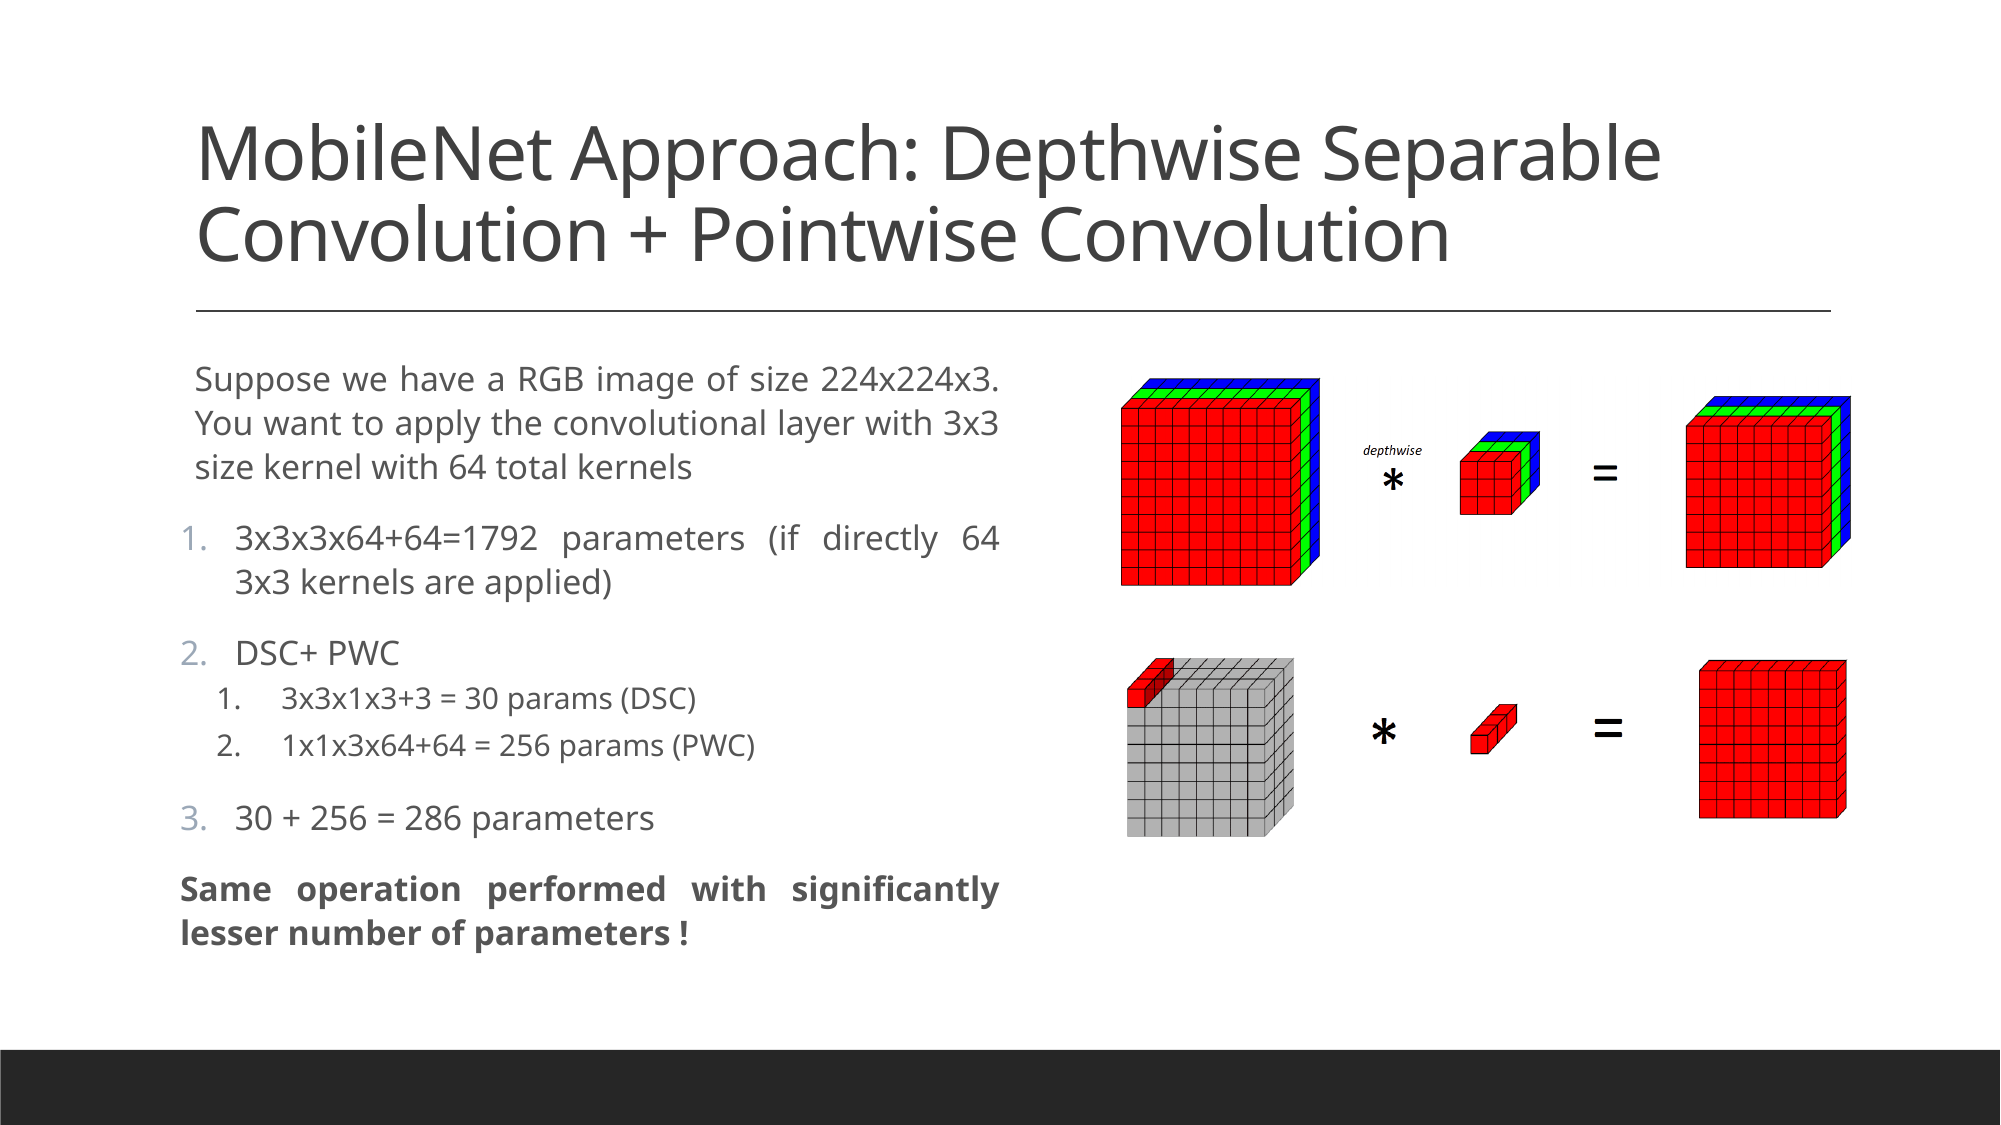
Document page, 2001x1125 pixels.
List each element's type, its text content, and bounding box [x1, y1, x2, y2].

picture [1120, 375, 1853, 587]
title MobileNet Approach: Depthwise Separable Convolution + Pointwise Convolution [180, 47, 1830, 285]
picture [1120, 653, 1853, 841]
list Suppose we have a RGB image of size 224x224x3. You want to apply the convolutional layer with 3x3 size kernel with 64 total kernels 3x3x3x64+64=1792 parameters (if directly 64 3x3 kernels are applied) DSC+ PWC 3x3x1x3+3 = 30 params (DSC) 1x1x3x64+64 = 256 params (PWC) 30 + 256 = 286 parameters Same operation performed with significantly lesser number of parameters ! [180, 345, 1000, 963]
